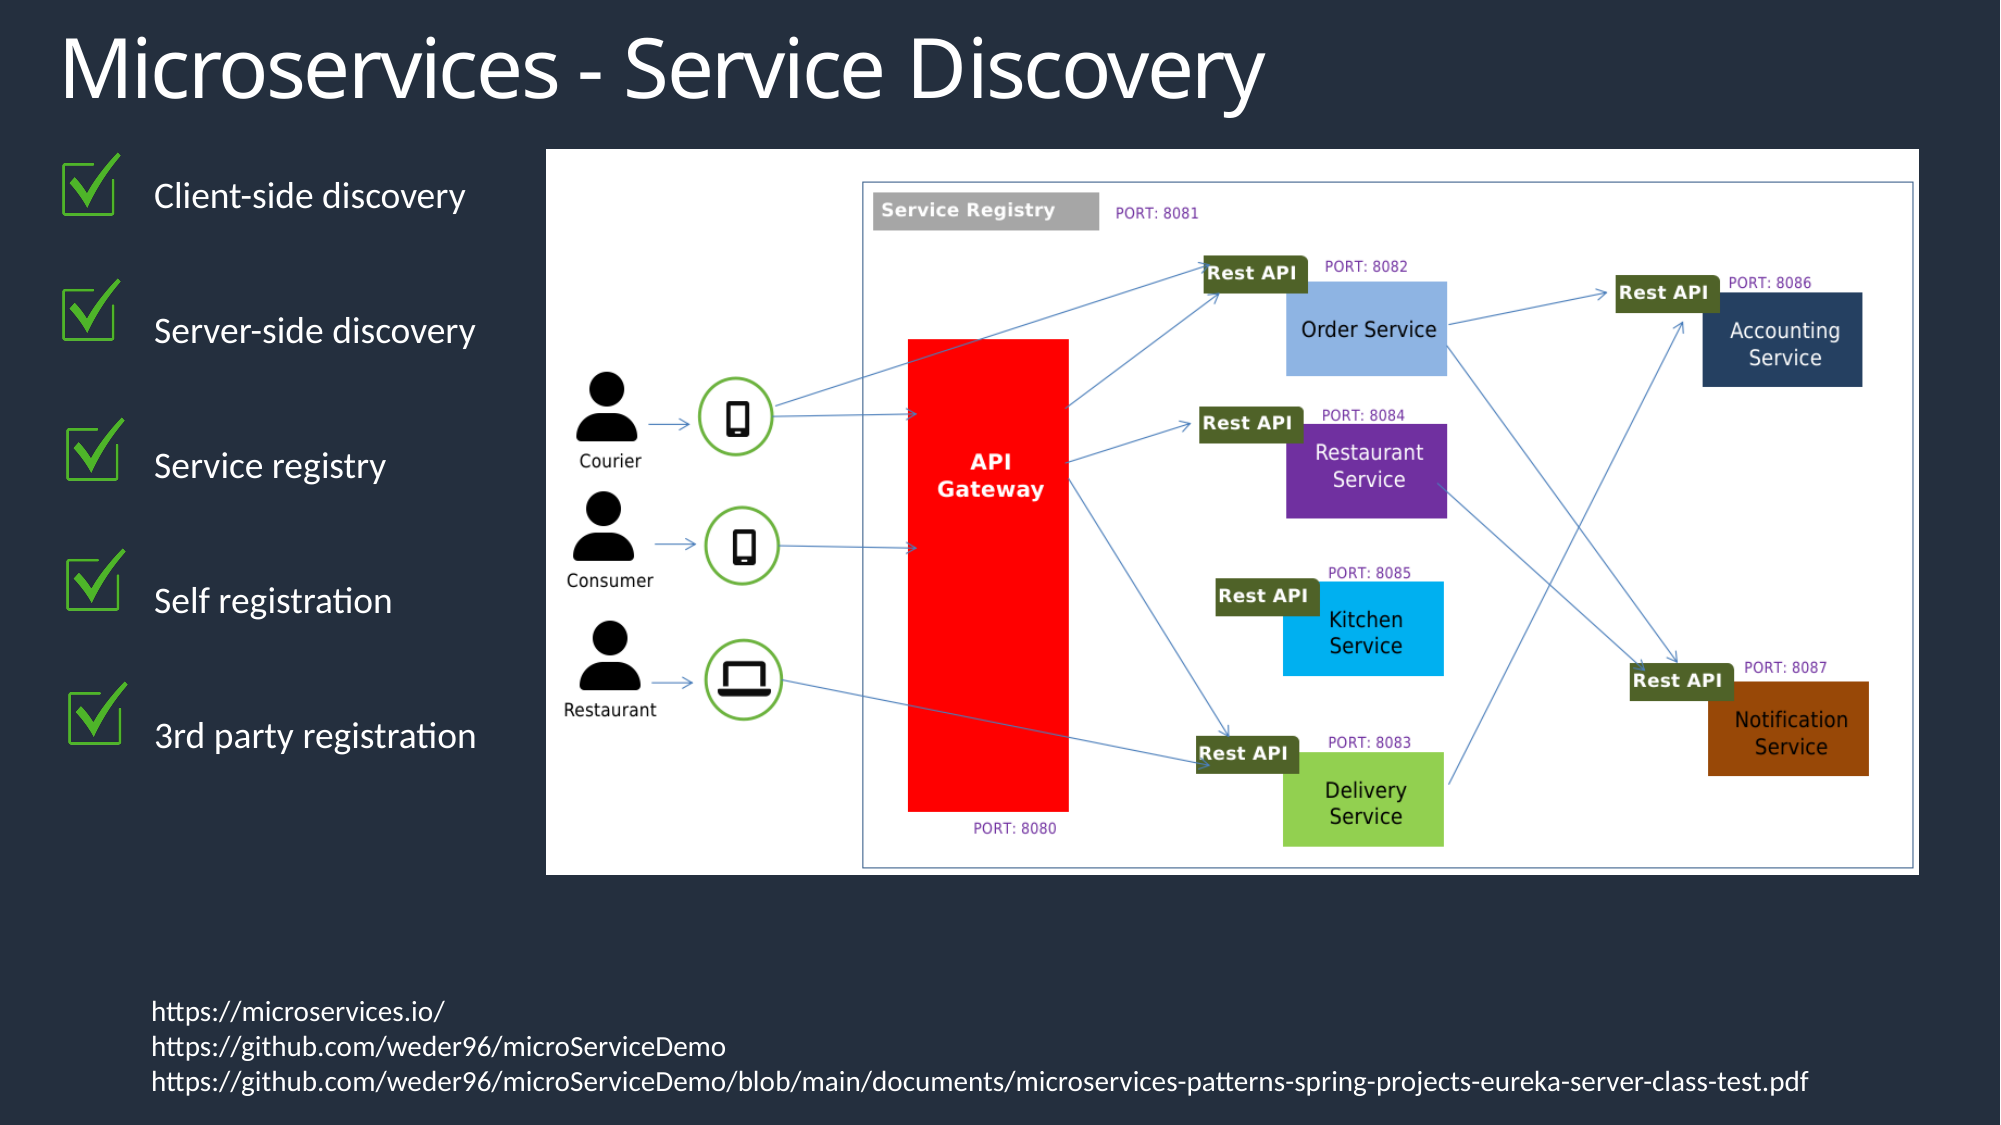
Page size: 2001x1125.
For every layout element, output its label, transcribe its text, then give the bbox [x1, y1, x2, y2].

text_box Client-side discovery Server-side discovery Service registry Self registration 3rd party registration [139, 163, 493, 764]
text_box https://microservices.io/ https://github.com/weder96/microServiceDemo https://github.com/weder96/microServiceDemo/blob/main/documents/microservices-patterns-spring-projects-eureka-server-class-test.pdf [136, 984, 1826, 1105]
picture [68, 681, 128, 745]
text_box Microservices - Service Discovery [43, 18, 1957, 124]
picture [65, 417, 125, 481]
picture [546, 149, 1919, 875]
picture [62, 278, 121, 341]
picture [66, 548, 126, 611]
picture [62, 152, 121, 216]
